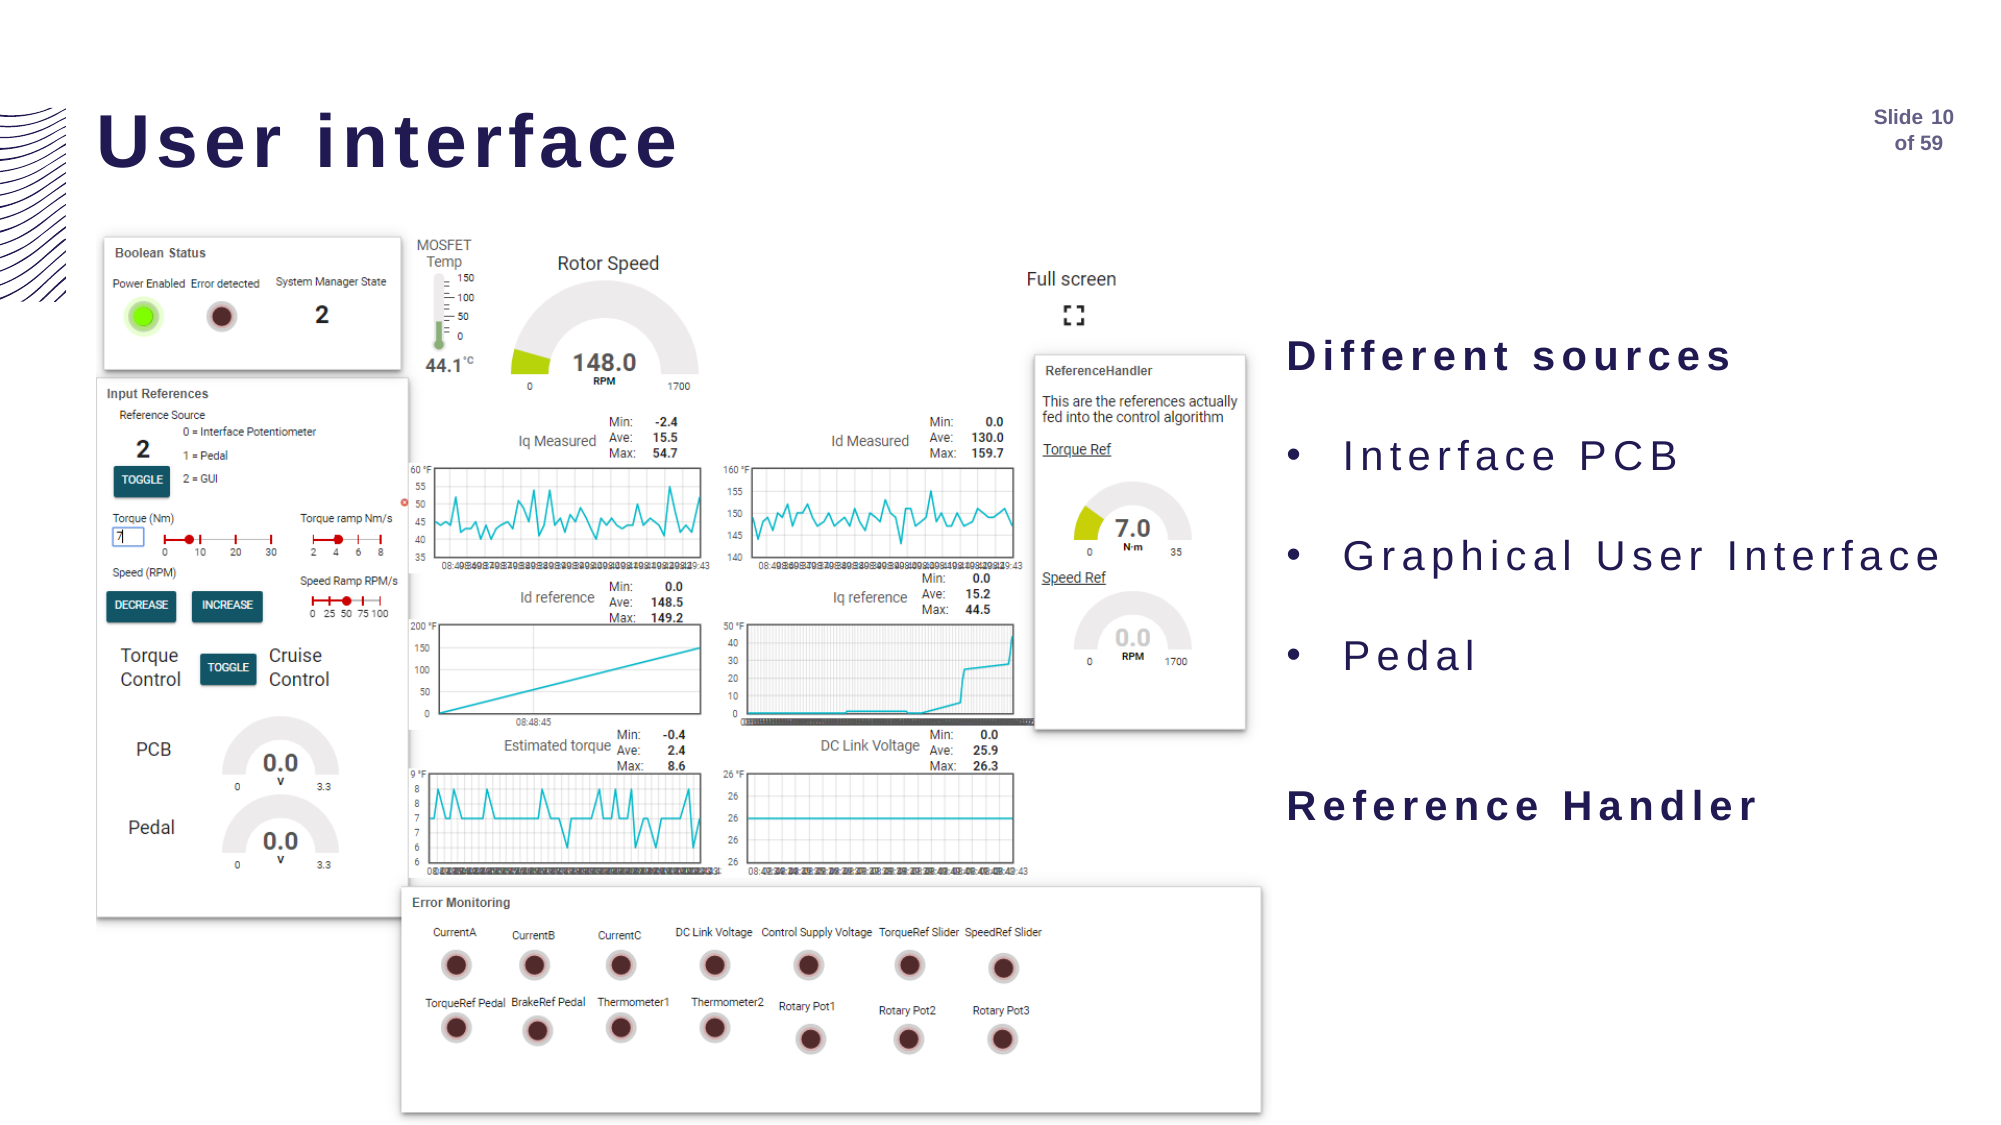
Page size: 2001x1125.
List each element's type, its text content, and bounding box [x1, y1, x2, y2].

text_box Slide [1859, 97, 1924, 135]
text_box Different sources Interface PCB Graphical User Interface Pedal Reference Handler [1272, 321, 2000, 1125]
text_box of 59 [1864, 123, 1944, 162]
title User interface [96, 60, 1333, 303]
slide_number 10 [1924, 97, 1954, 135]
picture [96, 223, 1272, 1125]
